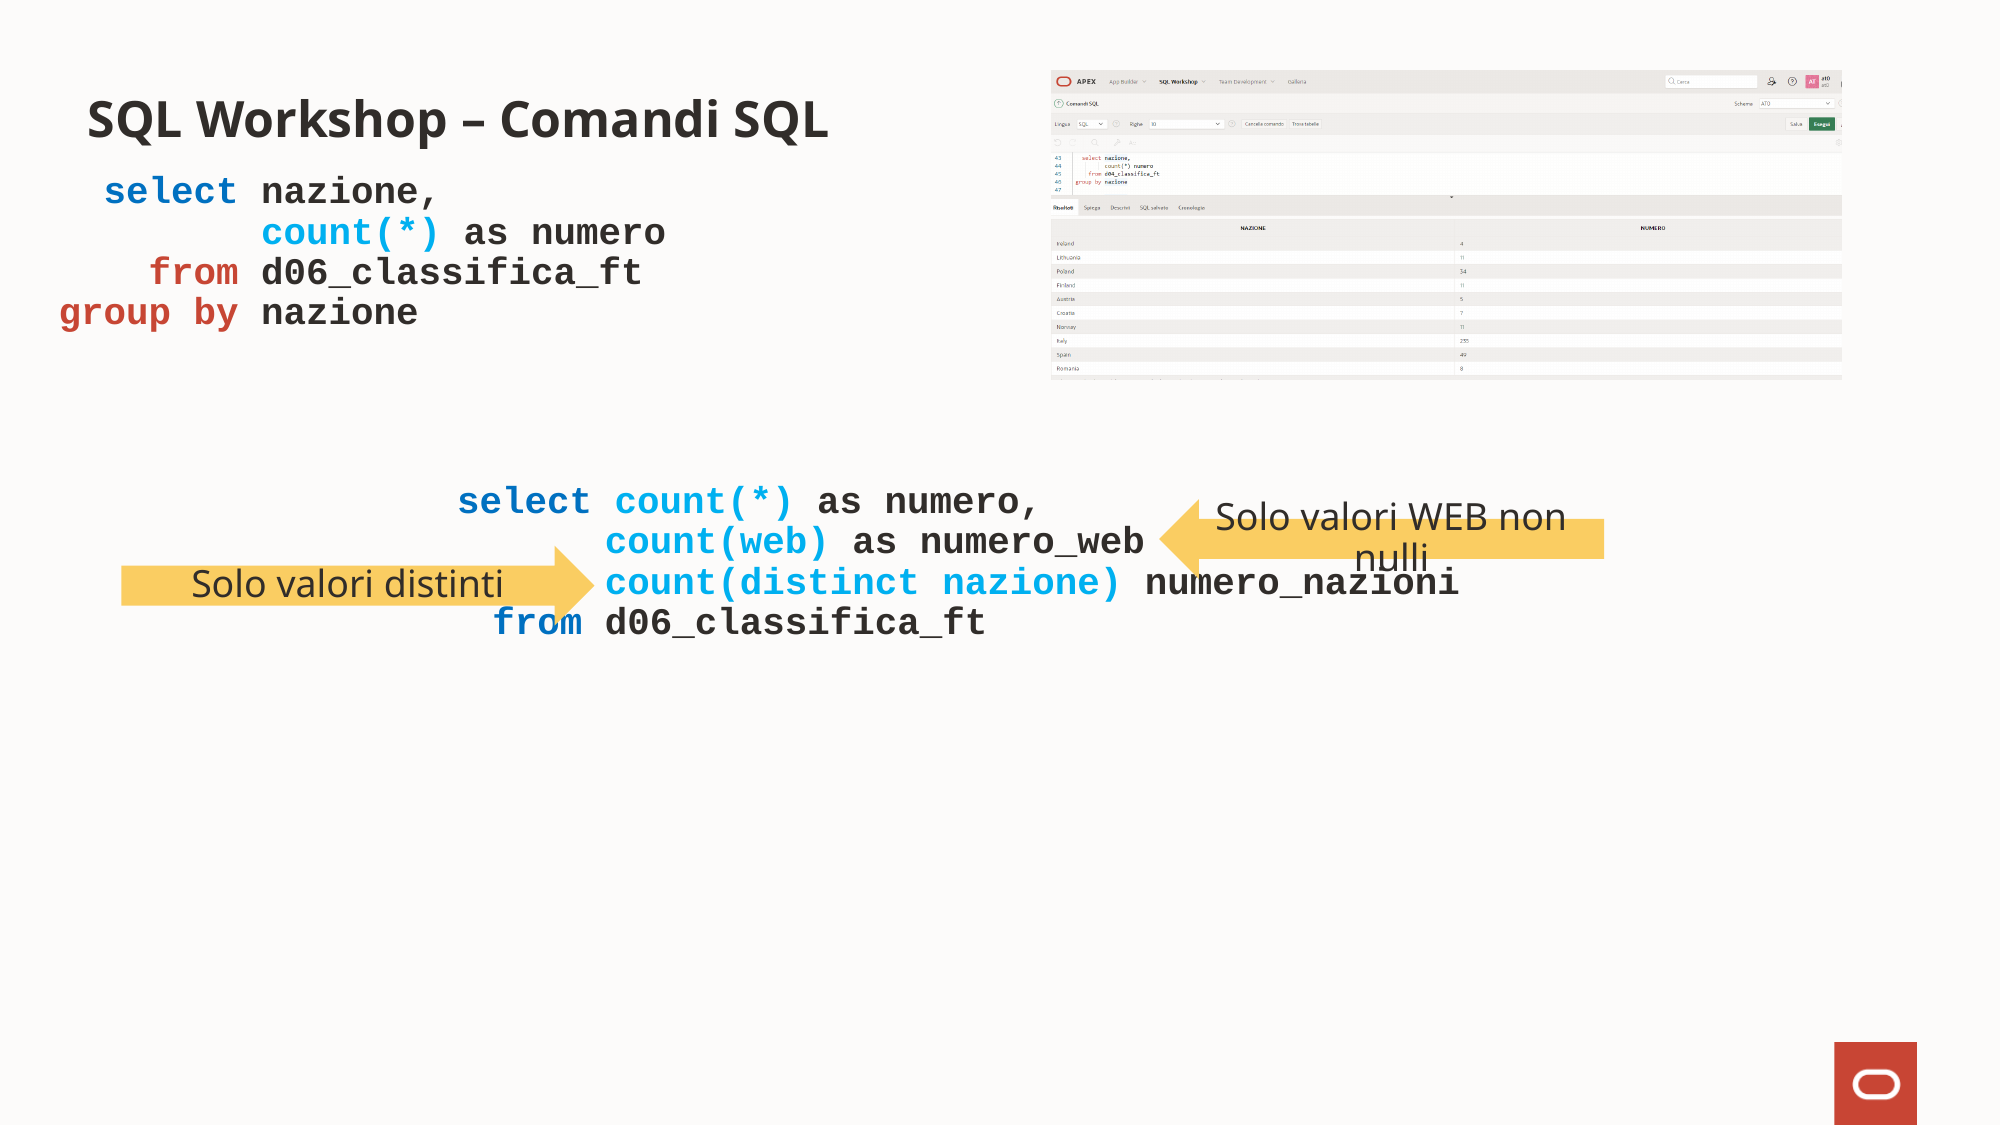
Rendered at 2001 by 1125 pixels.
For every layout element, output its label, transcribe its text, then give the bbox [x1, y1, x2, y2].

picture [1051, 70, 1843, 381]
text_box select count(*) as numero, count(web) as numero_web count(distinct nazione) numero_nazioni from d06_classifica_ft [432, 473, 1568, 696]
text_box Solo valori WEB non nulli [1159, 499, 1605, 579]
text_box Solo valori distinti [121, 545, 595, 626]
text_box select nazione, count(*) as numero from d06_classifica_ft group by nazione [35, 171, 795, 367]
title SQL Workshop – Comandi SQL [87, 66, 1913, 149]
